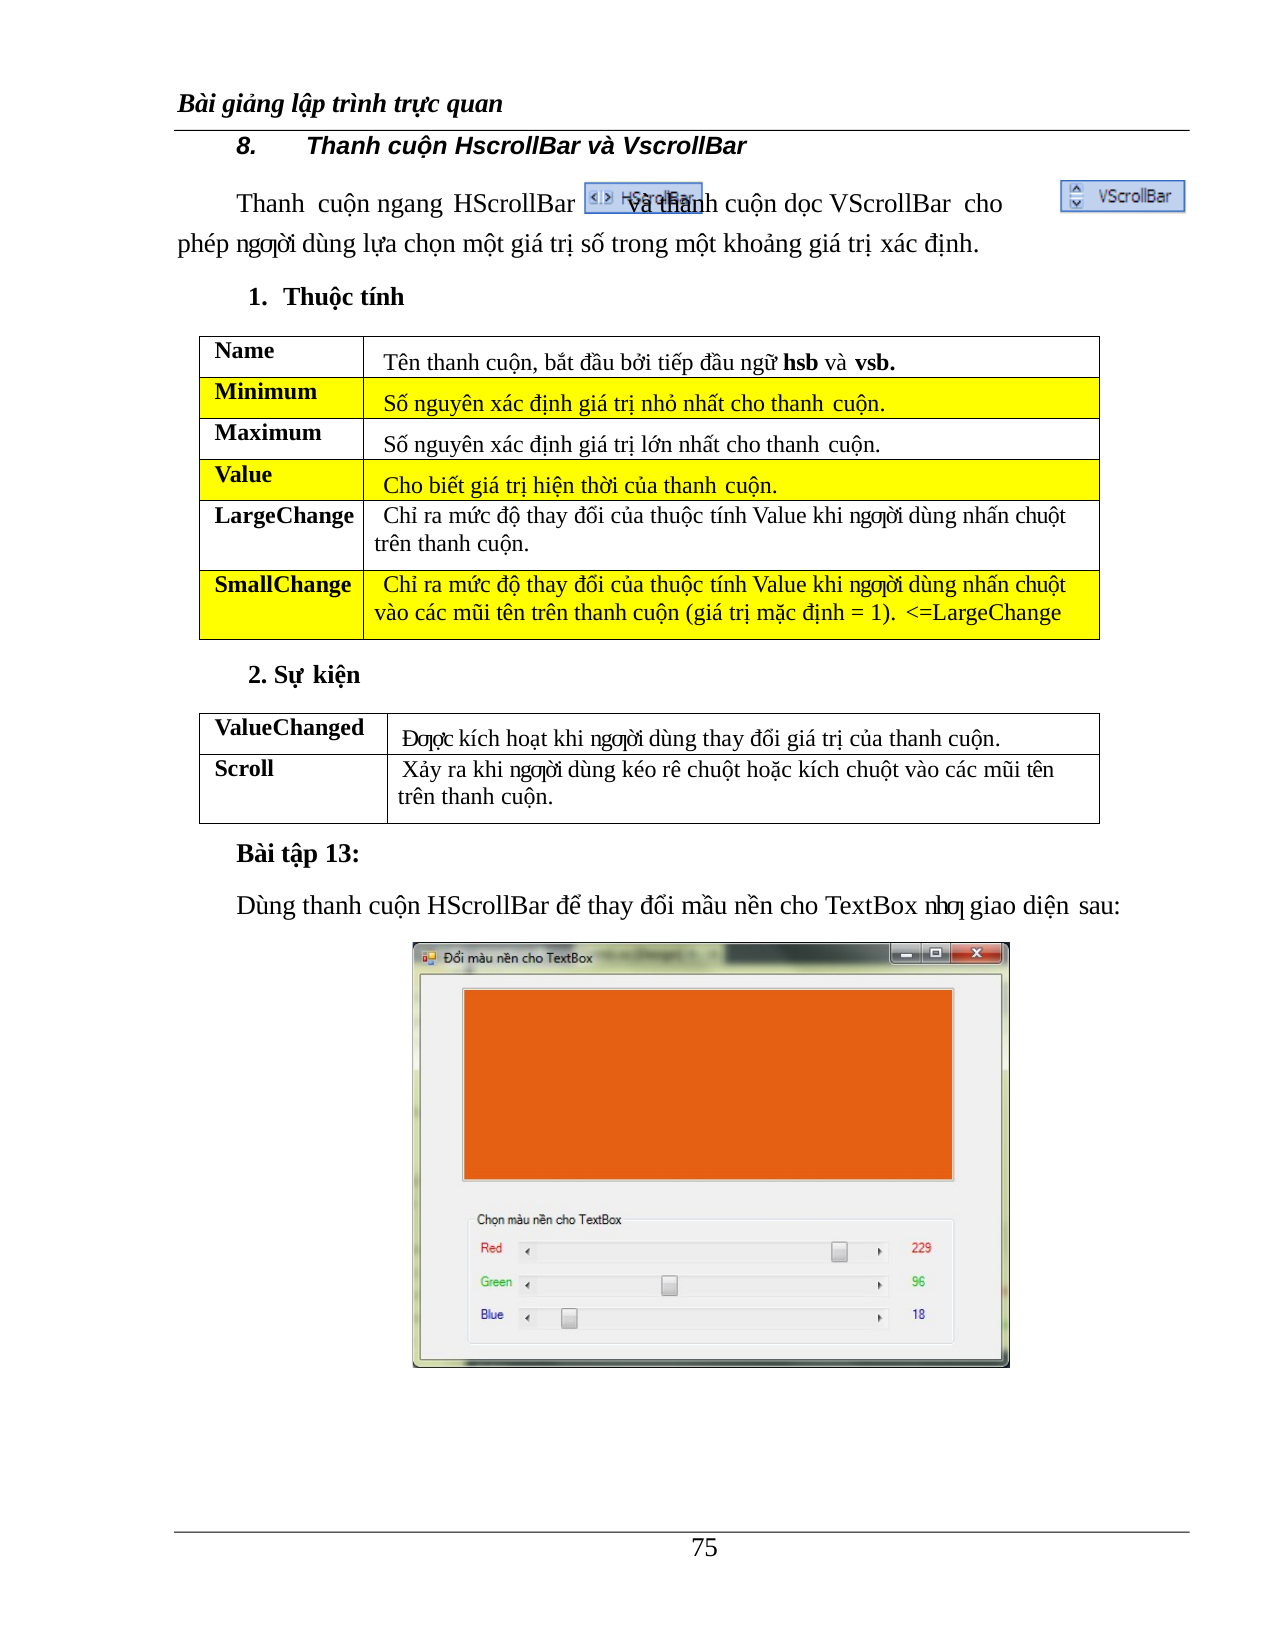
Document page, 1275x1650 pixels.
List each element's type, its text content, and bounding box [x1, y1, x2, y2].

text_box [1059, 180, 1187, 214]
table_header Tên thanh cuộn, bắt đầu bởi tiếp đầu ngữ hsb và vsb. [364, 337, 1099, 377]
table_cell SmallChange [200, 571, 363, 639]
table_header Đƣợc kích hoạt khi ngƣời dùng thay đổi giá trị của thanh cuộn. [388, 714, 1099, 754]
table_cell Scroll [200, 755, 387, 823]
text_box 2. Sự kiện [246, 655, 372, 689]
table_cell Chỉ ra mức độ thay đổi của thuộc tính Value khi ngƣời dùng nhấn chuột vào các mũi tên trên thanh cuộn (giá trị mặc định = 1). <=LargeChange [364, 571, 1099, 639]
table_cell Số nguyên xác định giá trị nhỏ nhất cho thanh cuộn. [364, 378, 1099, 418]
table_cell Chỉ ra mức độ thay đổi của thuộc tính Value khi ngƣời dùng nhấn chuột trên thanh cuộn. [364, 501, 1099, 570]
table_cell Value [200, 460, 363, 500]
table_cell Maximum [200, 419, 363, 459]
text_box [412, 942, 1010, 1368]
table_cell Cho biết giá trị hiện thời của thanh cuộn. [364, 460, 1099, 500]
table_header Name [200, 337, 363, 377]
slide_number 100 [684, 1530, 738, 1650]
table_cell LargeChange [200, 501, 363, 570]
text_box Bài giảng lập trình trực quan Thanh cuộn HscrollBar và VscrollBar Thanh cuộn ngang HScrollBar và thanh cuộn dọc VScrollBar cho phép ngƣời dùng lựa chọn một giá trị số trong một khoảng giá trị xác định. Thuộc tính [175, 72, 1054, 311]
table_header ValueChanged [200, 714, 387, 754]
table_cell Xảy ra khi ngƣời dùng kéo rê chuột hoặc kích chuột vào các mũi tên trên thanh cuộn. [388, 755, 1099, 823]
text_box Bài tập 13: Dùng thanh cuộn HScrollBar để thay đổi mầu nền cho TextBox nhƣ giao diện sau: [234, 833, 1139, 920]
table_cell Số nguyên xác định giá trị lớn nhất cho thanh cuộn. [364, 419, 1099, 459]
table_cell Minimum [200, 378, 363, 418]
